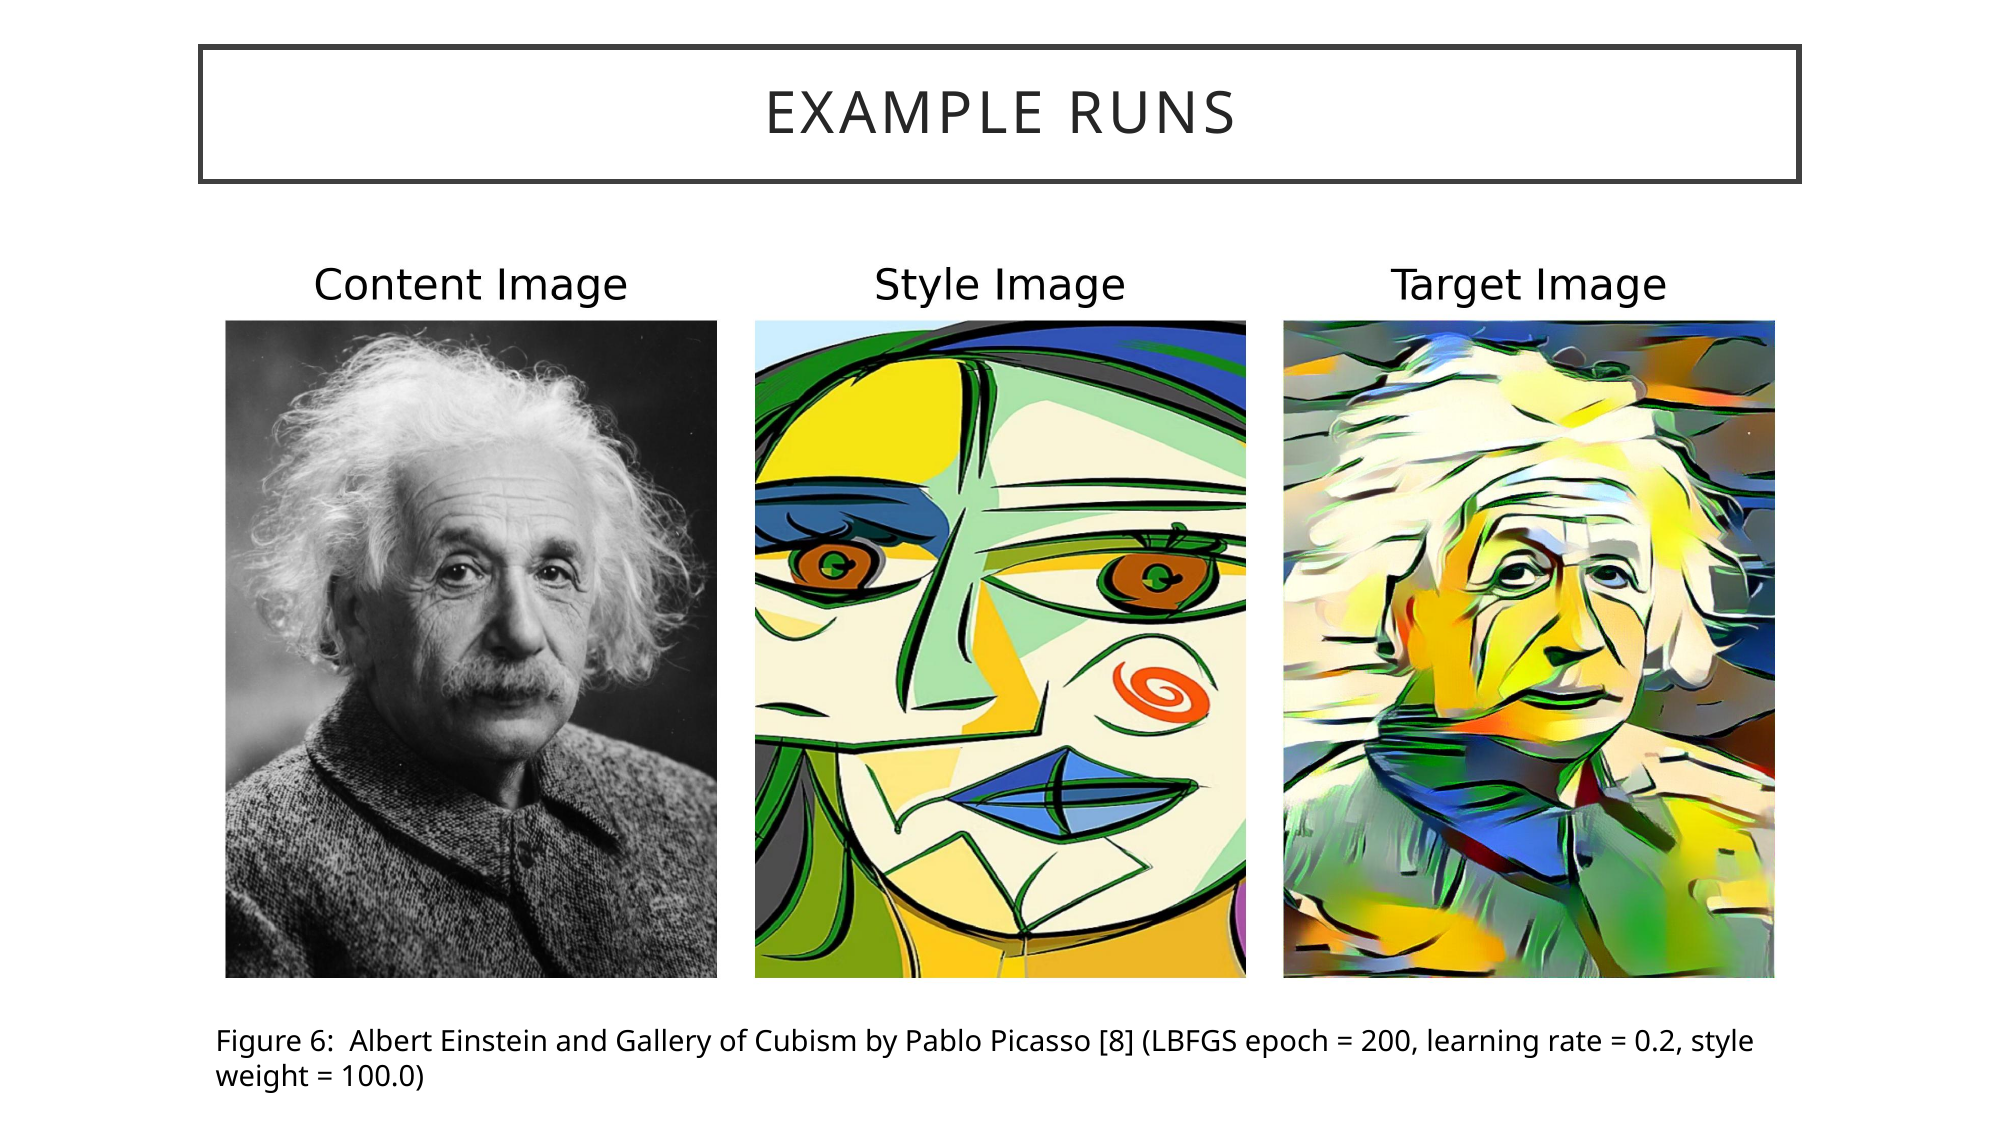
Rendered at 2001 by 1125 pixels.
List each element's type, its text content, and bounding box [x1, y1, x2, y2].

text_box Figure 6: Albert Einstein and Gallery of Cubism by Pablo Picasso [8] (LBFGS epoch = 200, learning rate = 0.2, style weight = 100.0) [200, 1014, 1799, 1100]
title Example runs [198, 44, 1802, 184]
picture [200, 241, 1800, 1003]
